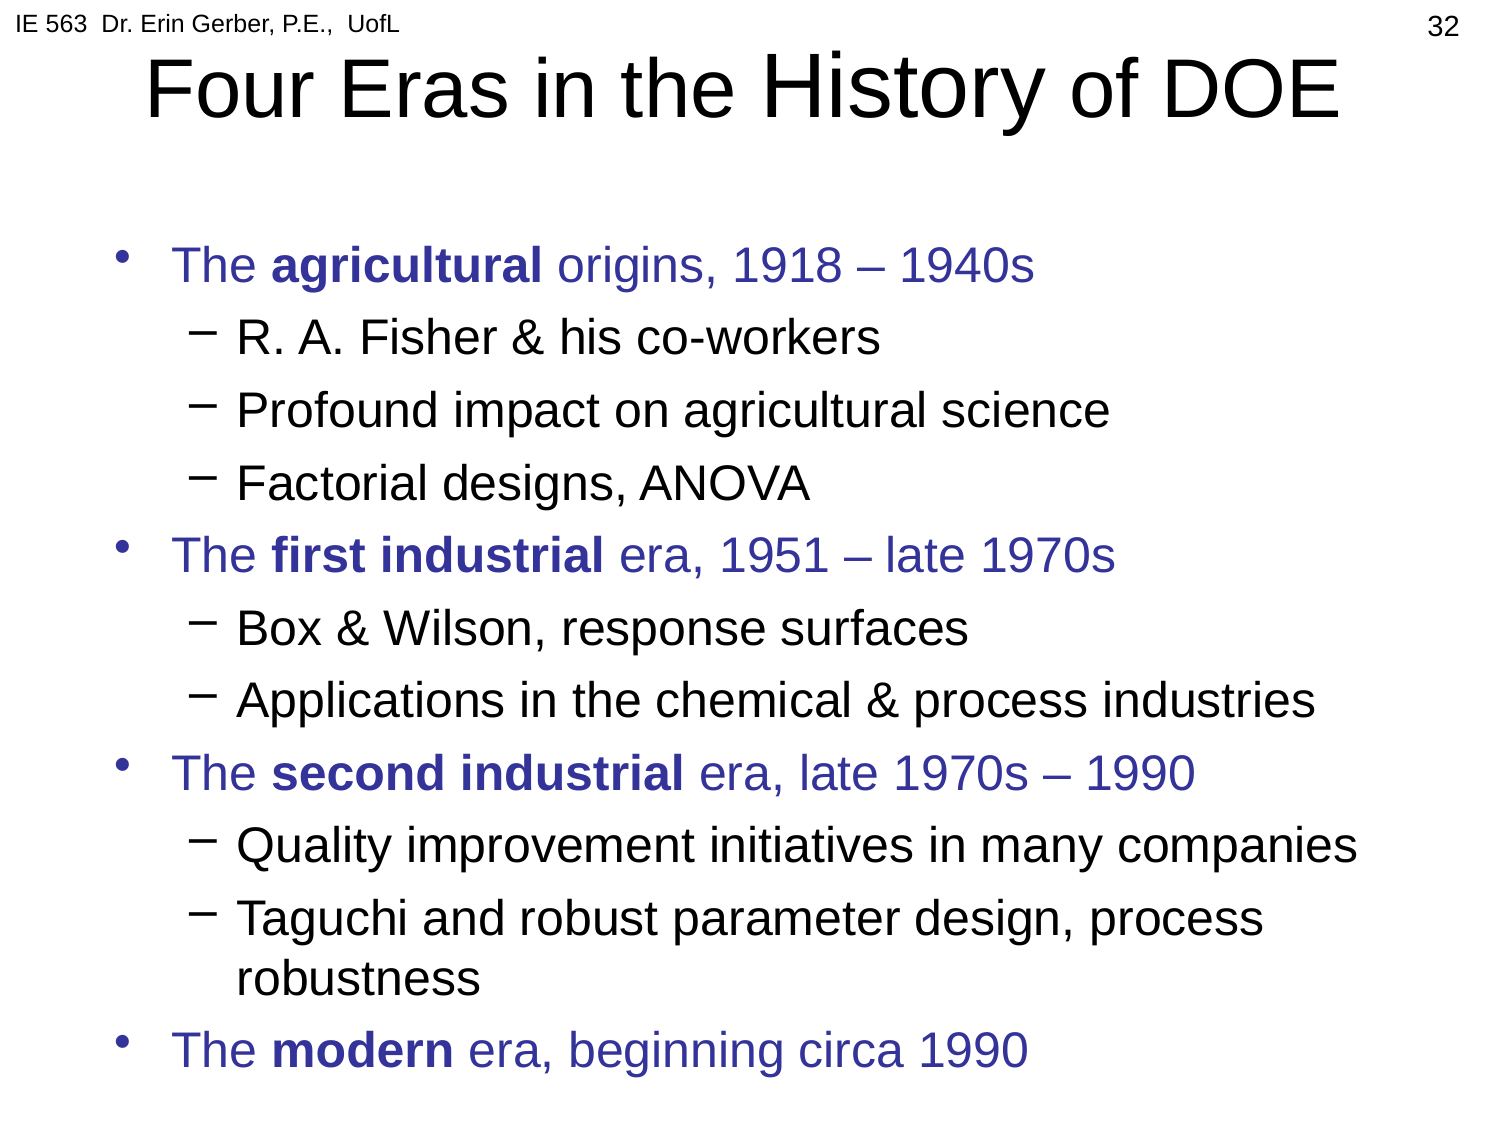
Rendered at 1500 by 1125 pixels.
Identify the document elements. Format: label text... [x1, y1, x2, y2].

slide_number 32 [1124, 0, 1476, 79]
footer IE 563 Dr. Erin Gerber, P.E., UofL [0, 0, 626, 79]
list The agricultural origins, 1918 – 1940s R. A. Fisher & his co-workers Profound impact on agricultural science Factorial designs, ANOVA The first industrial era, 1951 – late 1970s Box & Wilson, response surfaces Applications in the chemical & process industries The second industrial era, late 1970s – 1990 Quality improvement initiatives in many companies Taguchi and robust parameter design, process robustness The modern era, beginning circa 1990 [99, 224, 1401, 988]
title Four Eras in the History of DOE [74, 0, 1413, 163]
